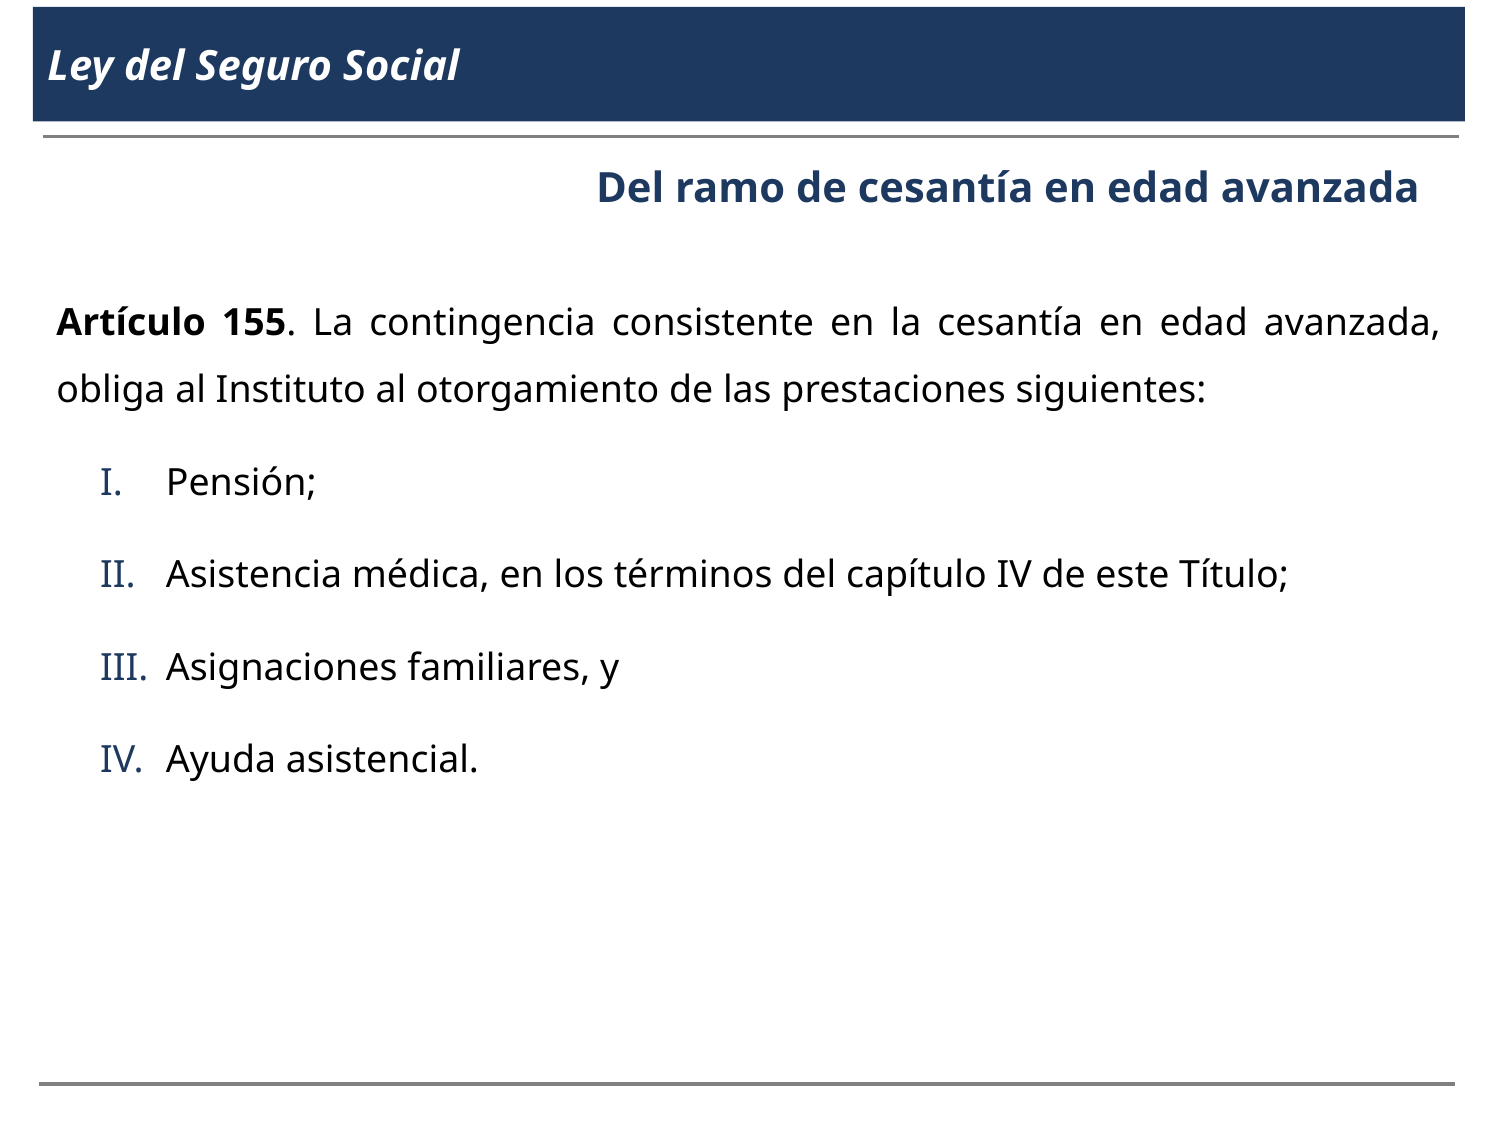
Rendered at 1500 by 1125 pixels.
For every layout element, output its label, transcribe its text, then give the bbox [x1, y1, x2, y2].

text_box Del ramo de cesantía en edad avanzada [122, 153, 1436, 225]
text_box Artículo 155. La contingencia consistente en la cesantía en edad avanzada, obliga al Instituto al otorgamiento de las prestaciones siguientes: Pensión; Asistencia médica, en los términos del capítulo IV de este Título; Asignaciones familiares, y Ayuda asistencial. [41, 267, 1457, 1081]
text_box Ley del Seguro Social [32, 6, 1465, 122]
